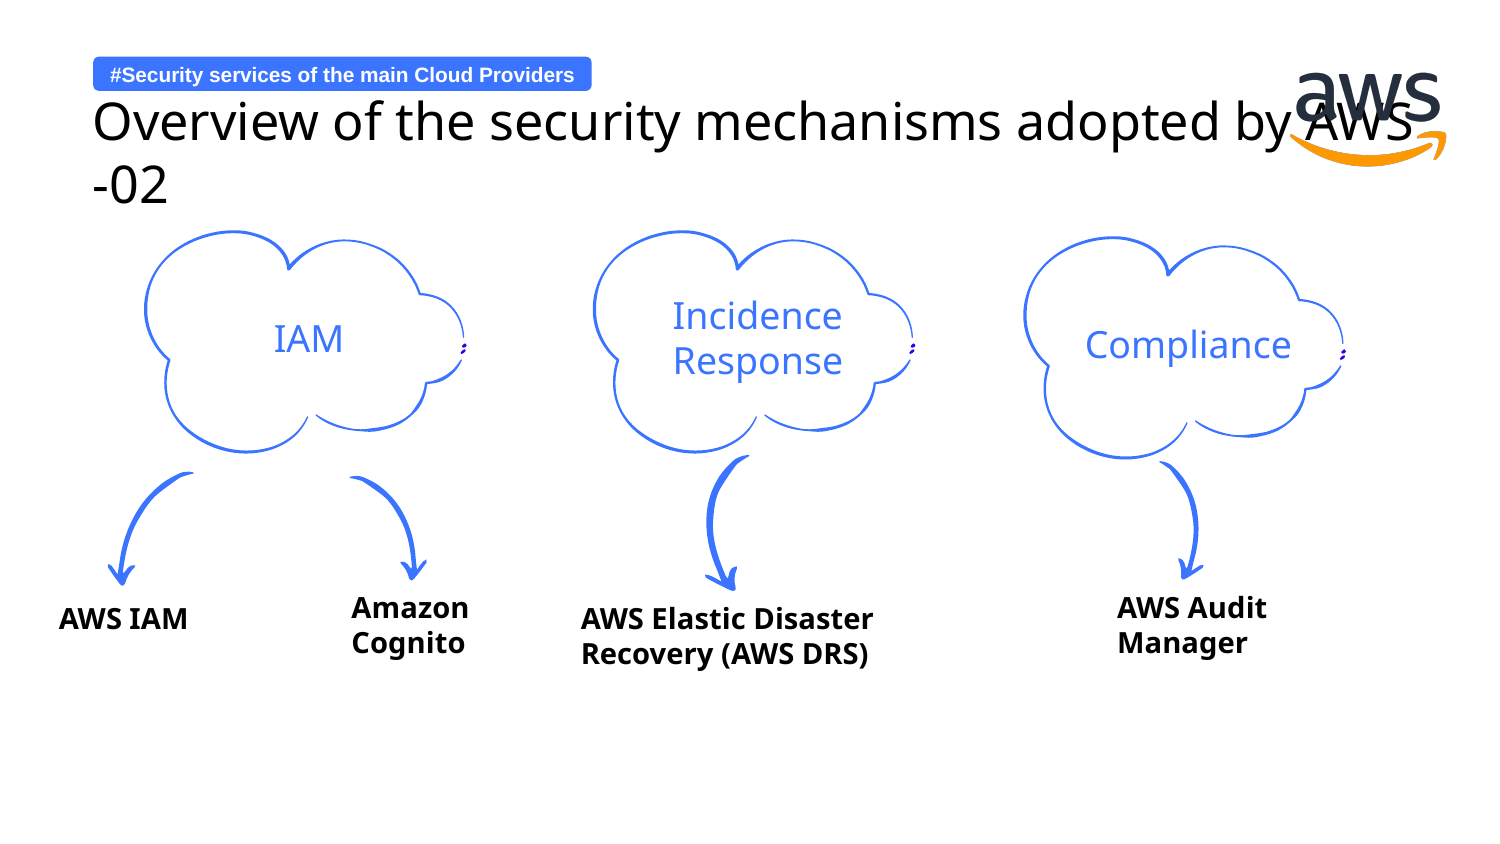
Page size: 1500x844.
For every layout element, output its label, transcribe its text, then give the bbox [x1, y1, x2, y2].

title Overview of the security mechanisms adopted by AWS -02 [77, 73, 1285, 168]
picture [1288, 72, 1447, 167]
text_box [143, 230, 468, 454]
text_box [1168, 468, 1204, 580]
text_box #Security services of the main Cloud Providers [91, 54, 594, 93]
text_box [349, 475, 427, 581]
text_box AWS Audit Manager [1102, 581, 1413, 667]
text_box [1023, 236, 1347, 460]
text_box [107, 471, 194, 586]
text_box Amazon Cognito [336, 582, 546, 668]
text_box [705, 462, 740, 591]
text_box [592, 230, 916, 454]
text_box AWS IAM [43, 593, 228, 643]
text_box AWS Elastic Disaster Recovery (AWS DRS) [566, 592, 963, 678]
